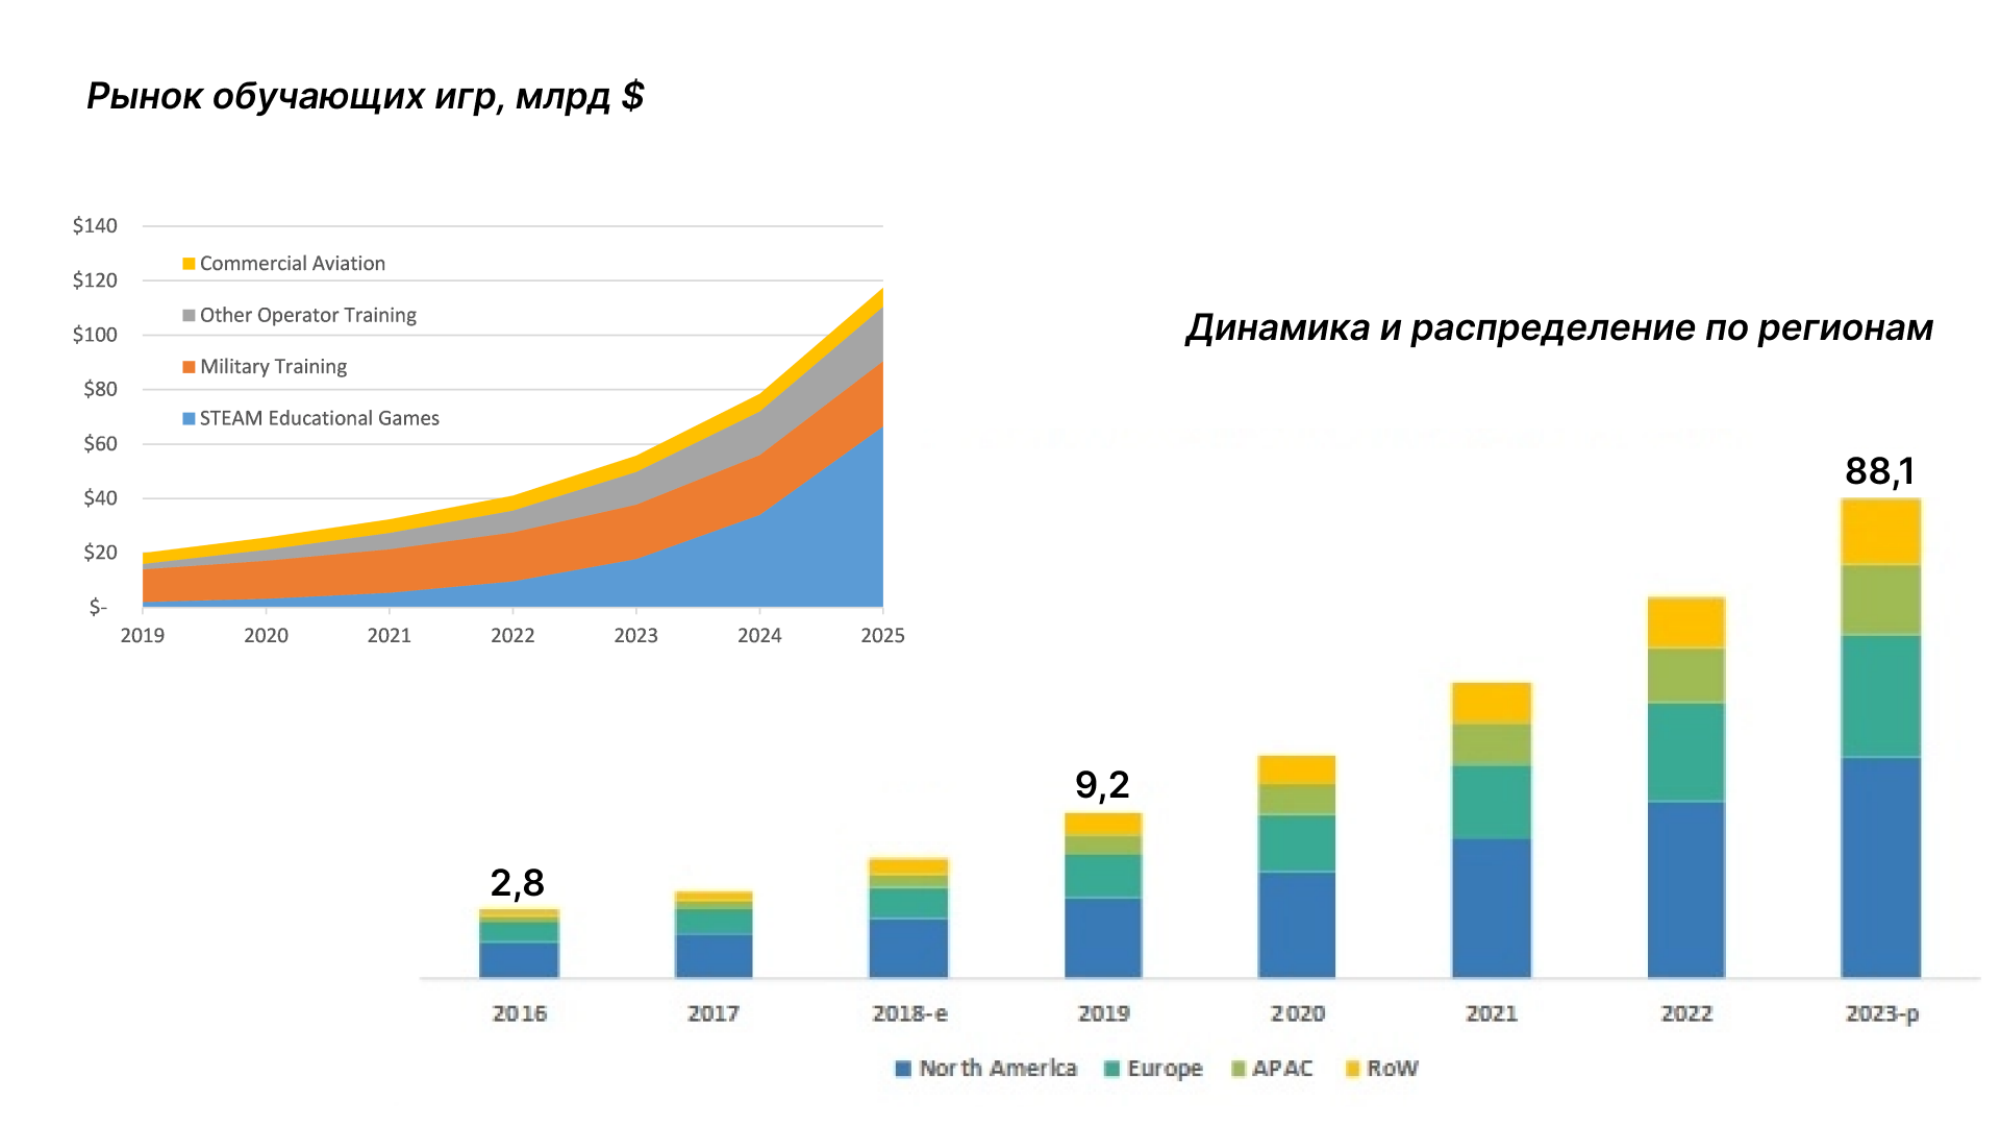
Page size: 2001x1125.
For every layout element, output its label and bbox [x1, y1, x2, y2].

list [0, 0, 2000, 1125]
